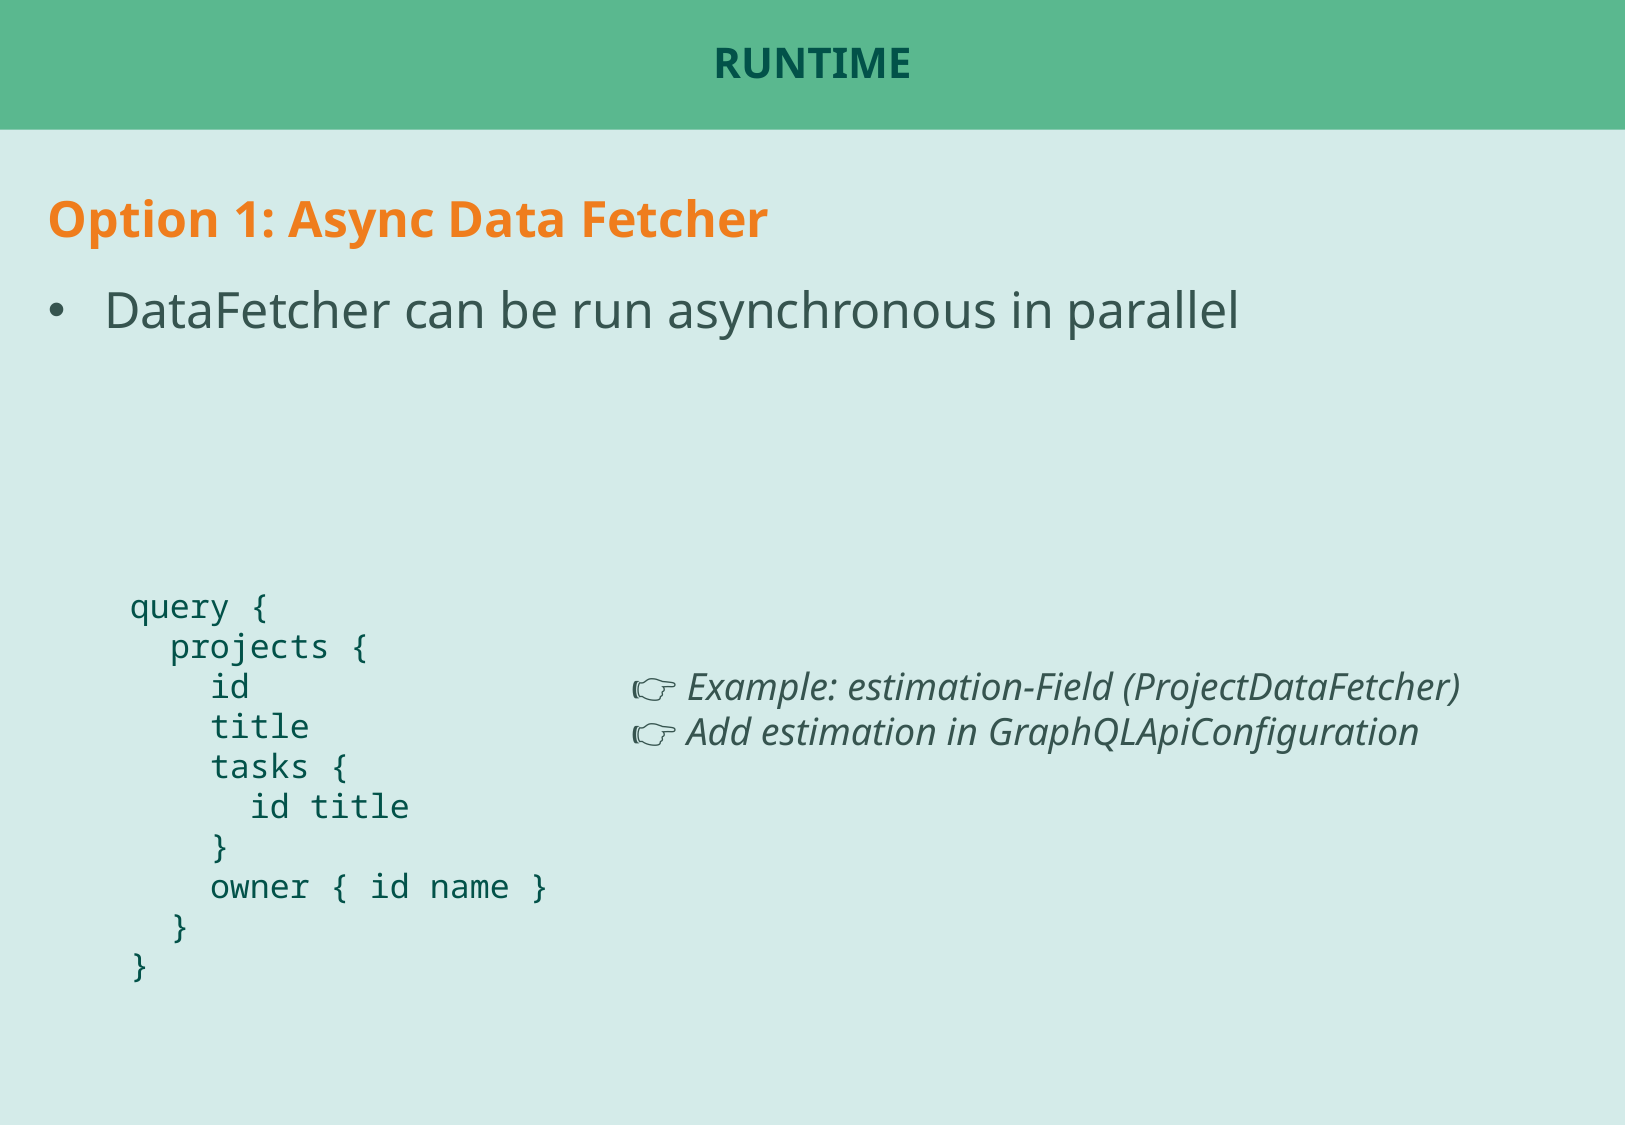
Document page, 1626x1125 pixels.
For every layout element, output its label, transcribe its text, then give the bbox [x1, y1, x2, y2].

text_box DataFetcher can be run asynchronous in parallel [33, 259, 1592, 419]
title Runtime [0, 0, 1625, 130]
text_box query { projects { id title tasks { id title } owner { id name } } } [115, 577, 767, 992]
text_box Option 1: Async Data Fetcher [33, 168, 1592, 255]
text_box 👉 Example: estimation-Field (ProjectDataFetcher) 👉 Add estimation in GraphQLApiConfiguration [767, 655, 1477, 806]
